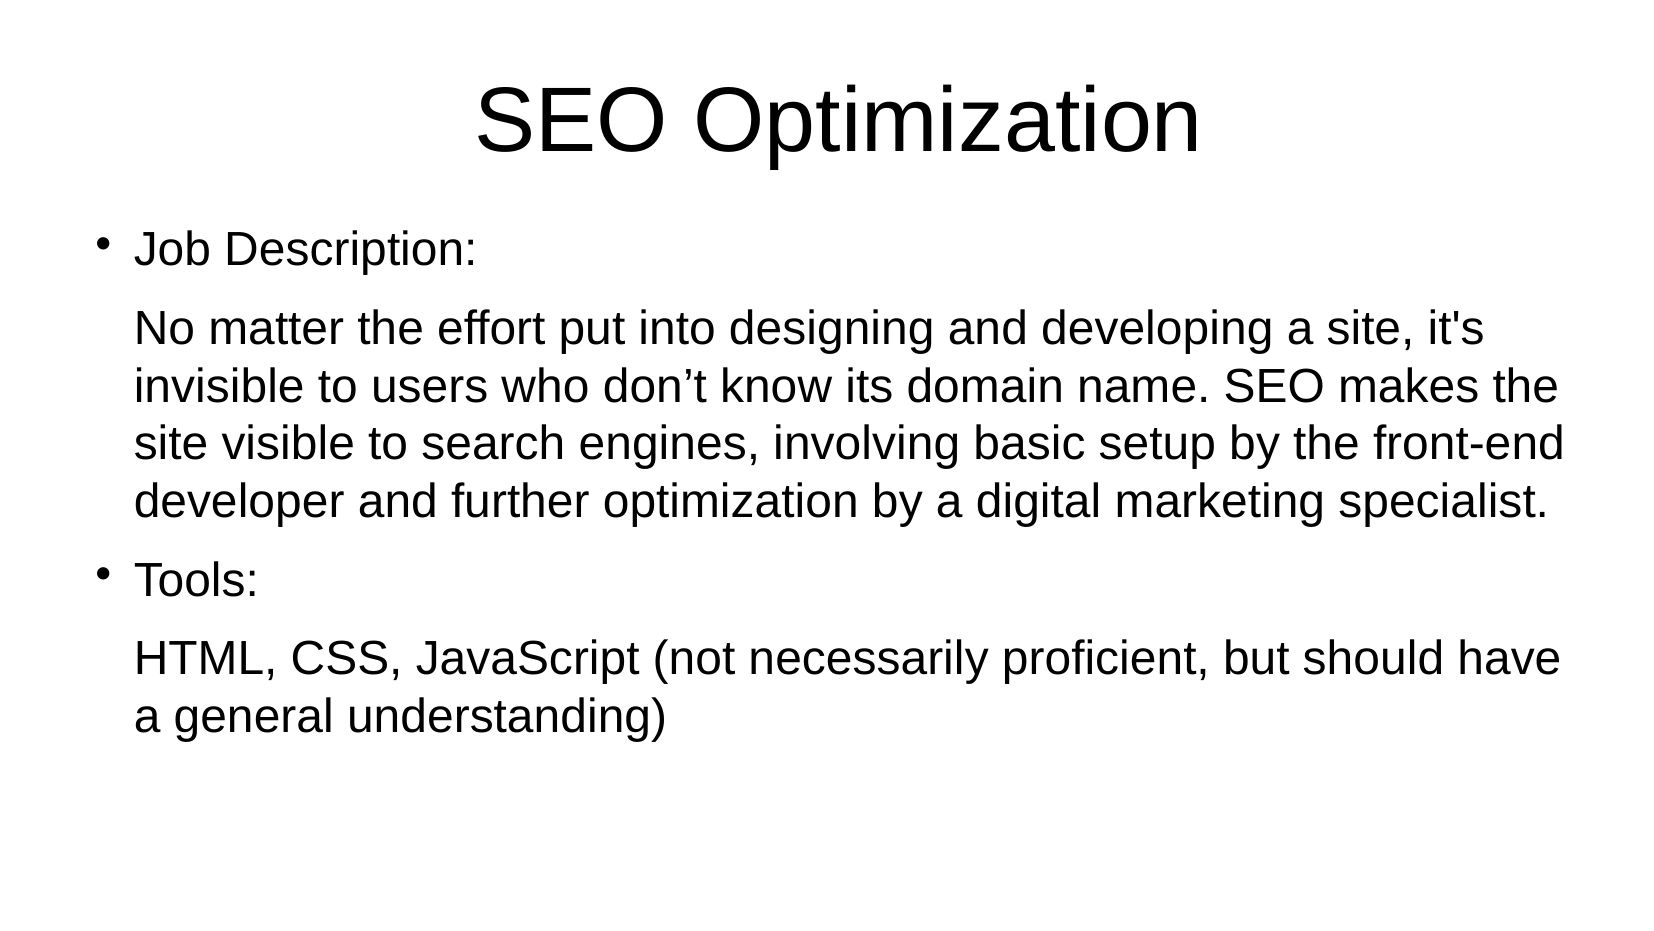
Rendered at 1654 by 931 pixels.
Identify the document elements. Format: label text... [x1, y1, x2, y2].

title SEO Optimization [82, 37, 1571, 193]
list Job Description: No matter the effort put into designing and developing a site, it's invisible to users who don’t know its domain name. SEO makes the site visible to search engines, involving basic setup by the front-end developer and further optimization by a digital marketing specialist. Tools: HTML, CSS, JavaScript (not necessarily proficient, but should have a general understanding) [82, 217, 1571, 757]
